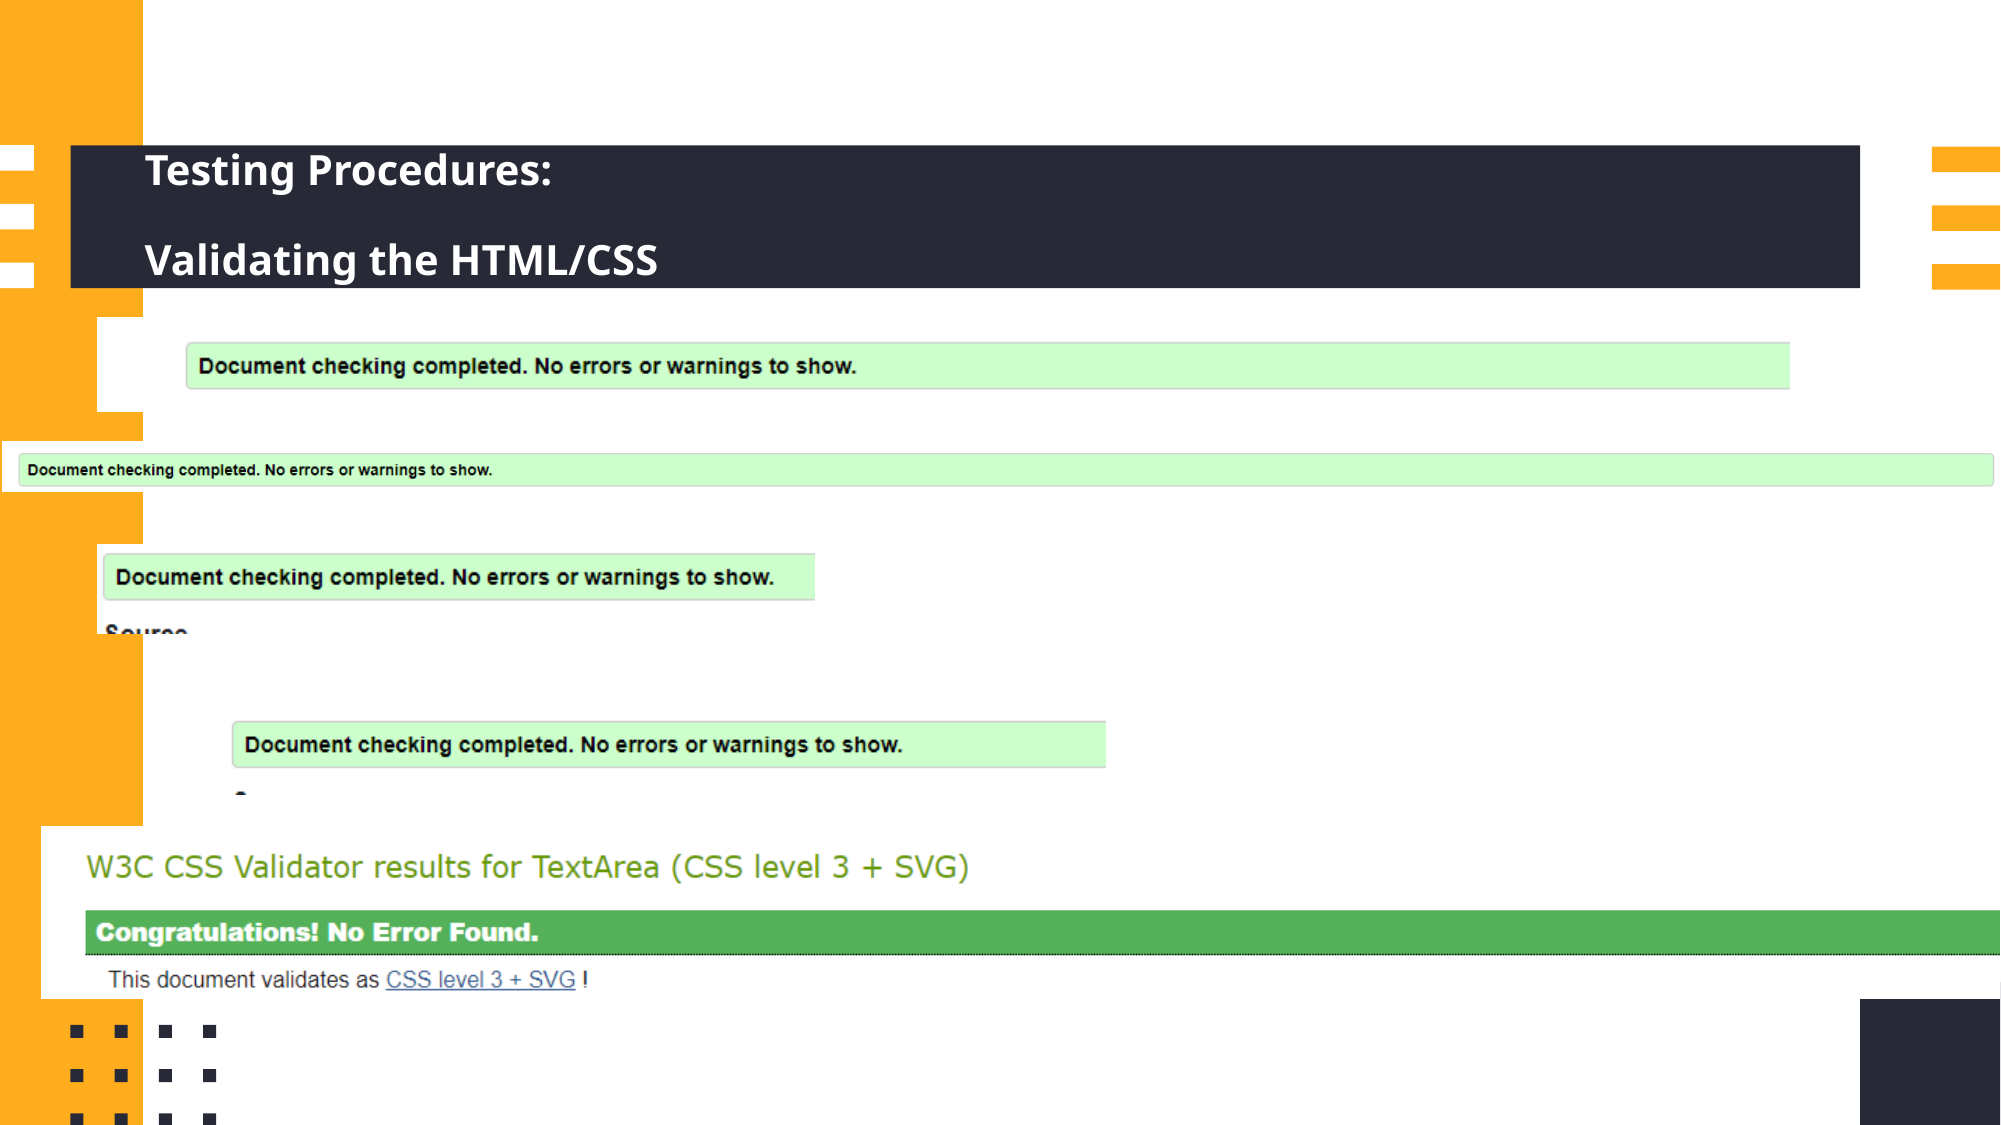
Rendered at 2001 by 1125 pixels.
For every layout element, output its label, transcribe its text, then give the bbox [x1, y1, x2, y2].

picture [97, 317, 1791, 412]
picture [165, 684, 1107, 795]
picture [97, 543, 816, 634]
title Testing Procedures: Validating the HTML/CSS [144, 145, 1861, 289]
picture [40, 826, 2000, 999]
picture [2, 440, 2000, 493]
